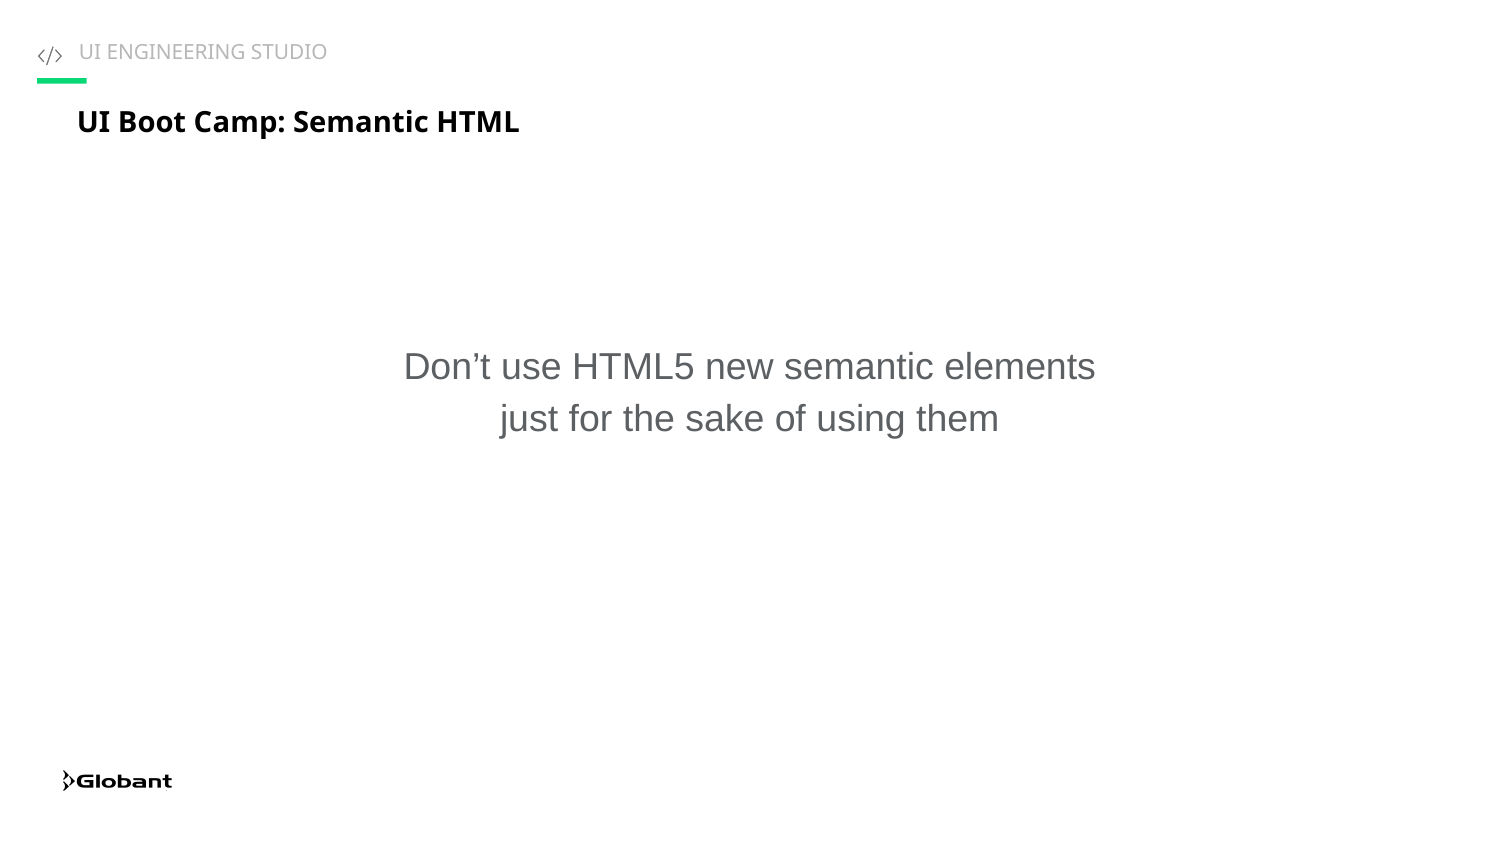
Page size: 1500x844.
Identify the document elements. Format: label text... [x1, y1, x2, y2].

picture [36, 45, 63, 66]
text_box UI Boot Camp: Semantic HTML [61, 83, 751, 227]
picture [62, 770, 172, 791]
text_box UI ENGINEERING STUDIO [64, 29, 632, 69]
text_box Don’t use HTML5 new semantic elements just for the sake of using them [378, 320, 1122, 524]
text_box [37, 78, 87, 84]
